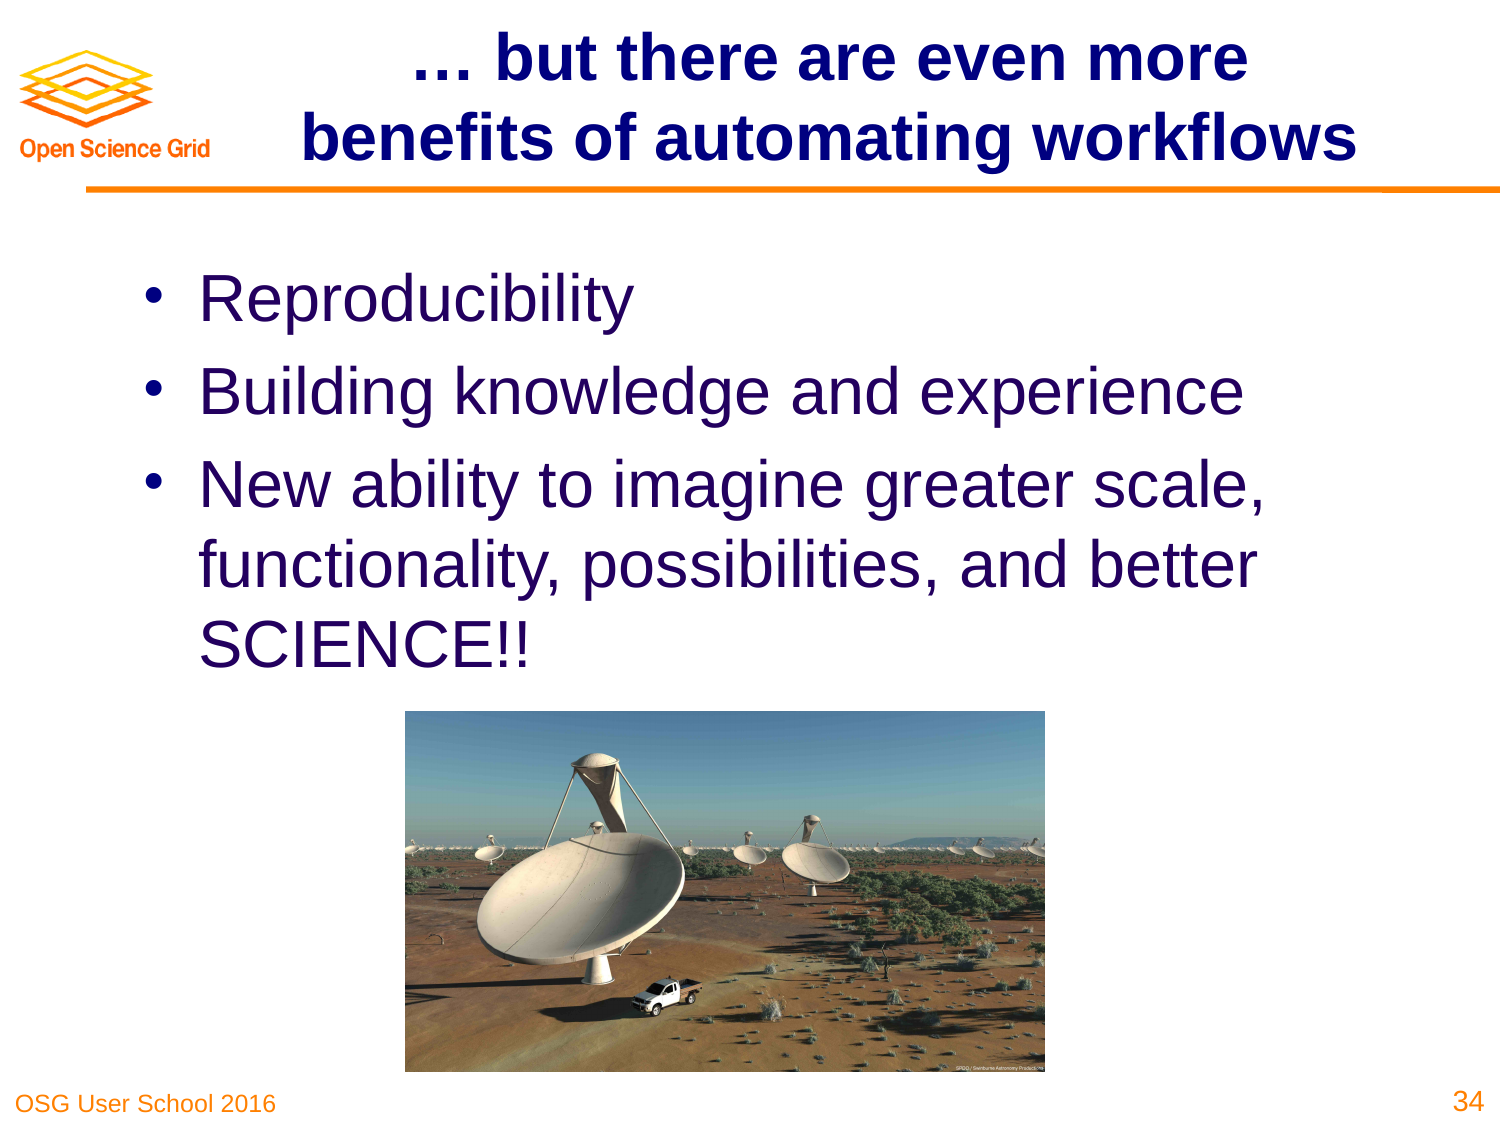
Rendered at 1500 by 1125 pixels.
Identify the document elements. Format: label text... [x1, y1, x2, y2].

picture [405, 711, 1045, 1072]
slide_number 34 [1430, 1049, 1500, 1125]
title … but there are even more benefits of automating workflows [259, 0, 1400, 188]
list Reproducibility Building knowledge and experience New ability to imagine greater scale, functionality, possibilities, and better SCIENCE!! [127, 247, 1403, 988]
picture [0, 27, 229, 179]
